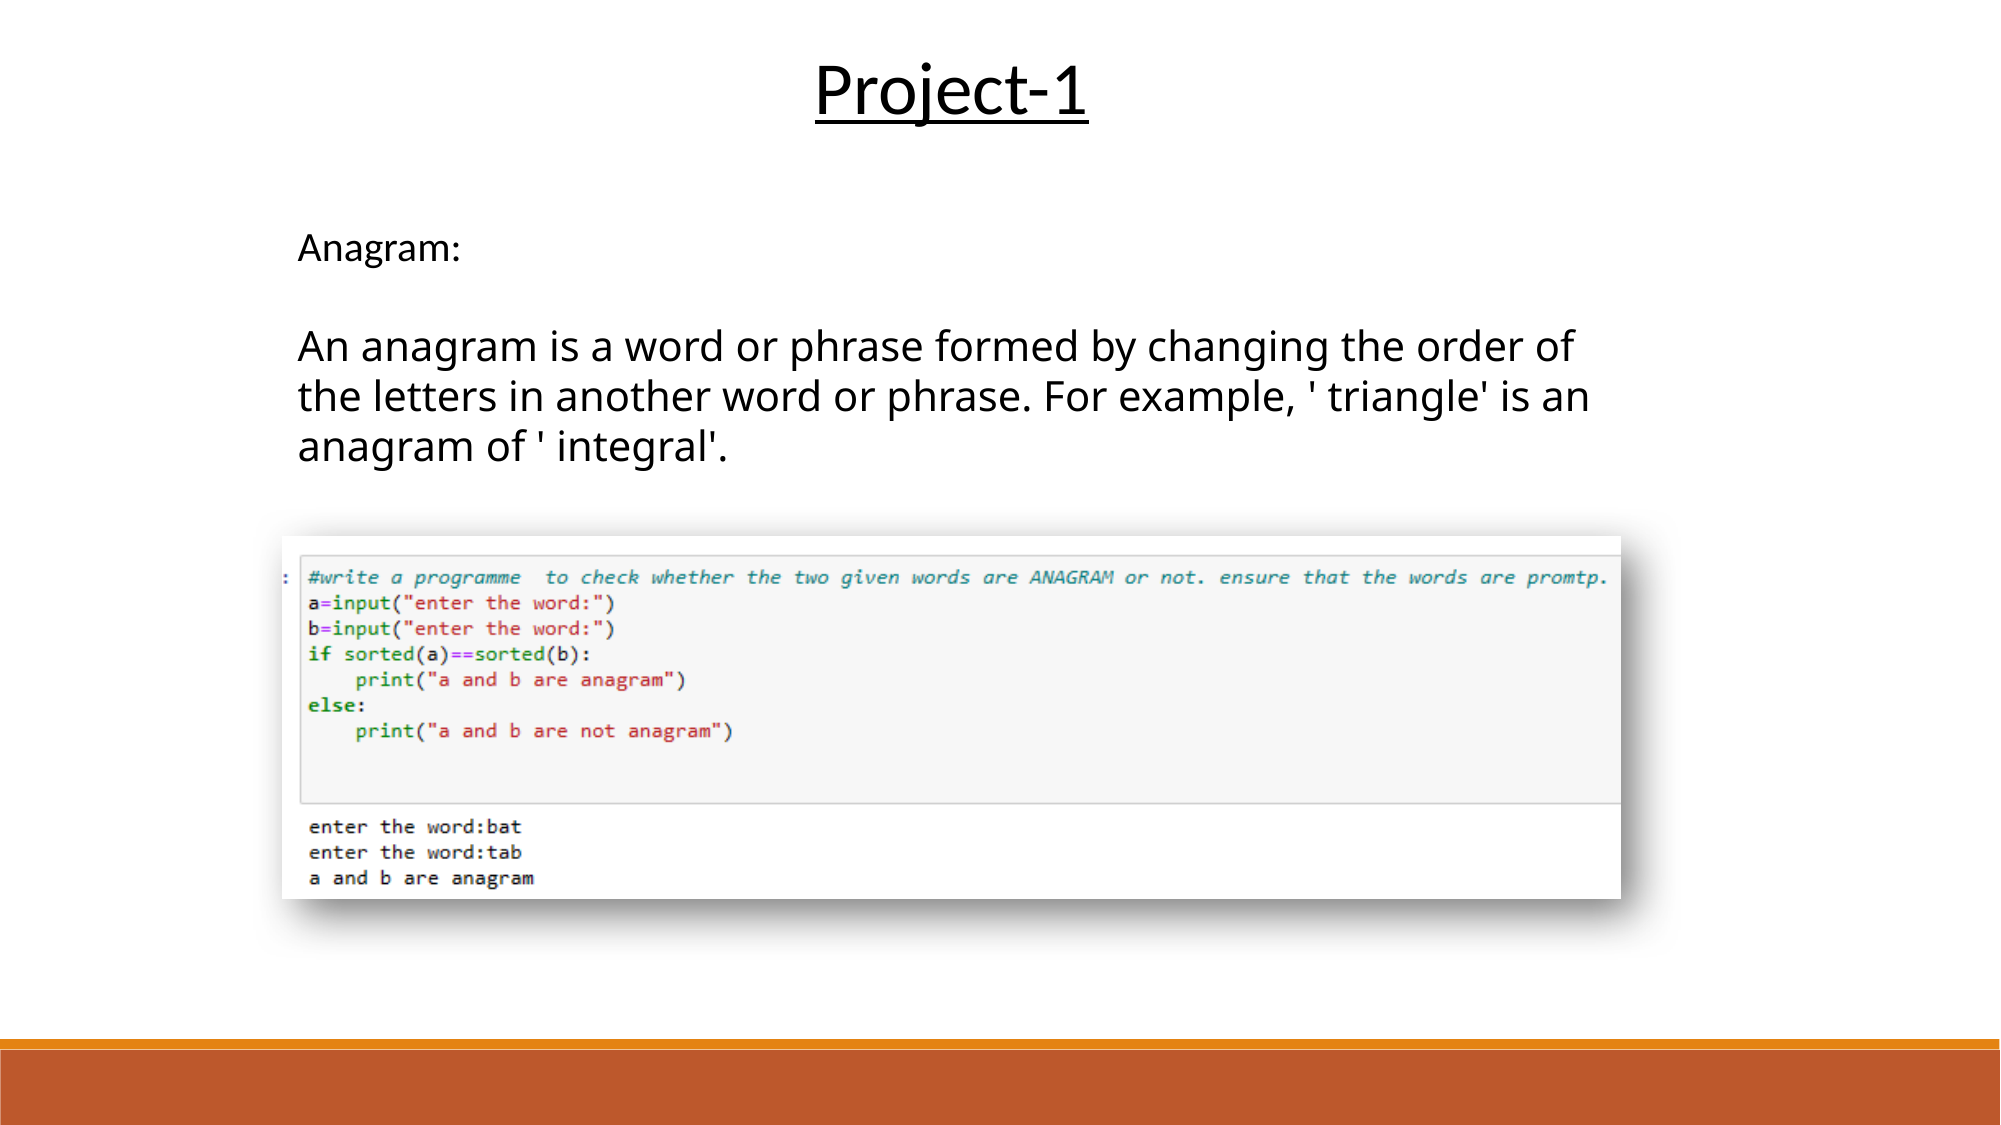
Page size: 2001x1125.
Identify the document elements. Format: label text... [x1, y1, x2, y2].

text_box Project-1 Anagram: An anagram is a word or phrase formed by changing the order of the letters in another word or phrase. For example, ' triangle' is an anagram of ' integral'. [282, 32, 1621, 478]
picture [282, 536, 1621, 900]
